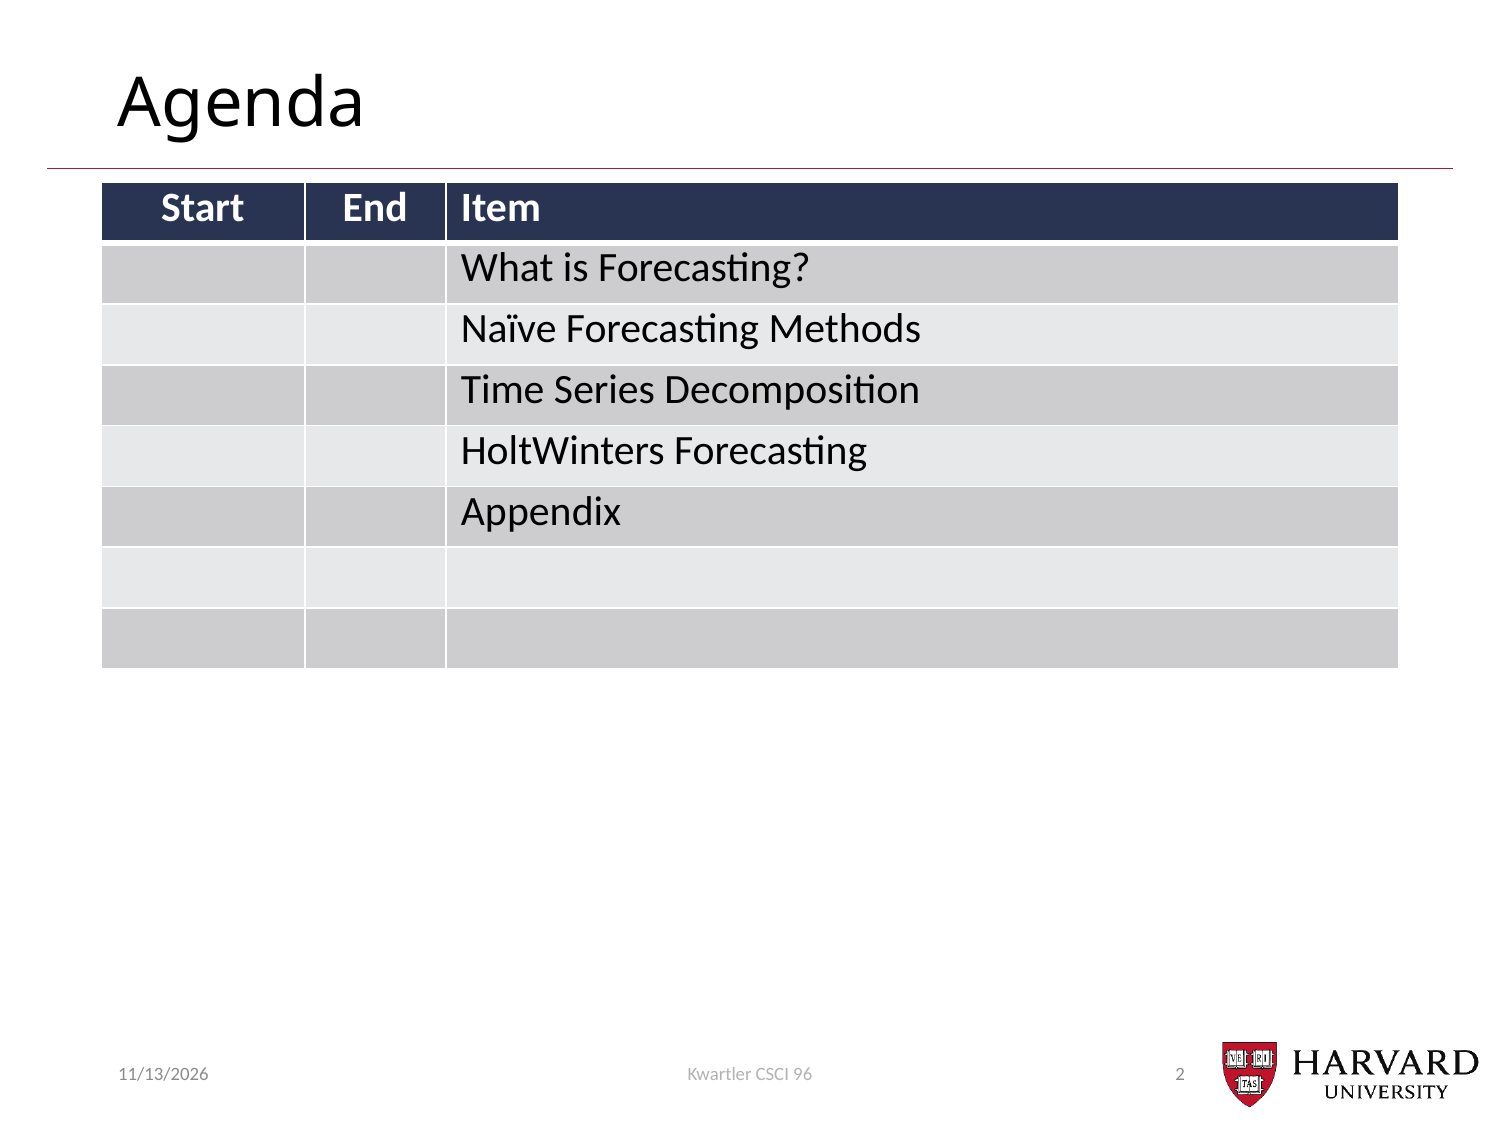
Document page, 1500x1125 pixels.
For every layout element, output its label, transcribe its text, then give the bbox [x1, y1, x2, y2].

table_cell [306, 609, 445, 668]
table_cell [102, 305, 304, 364]
table_cell [102, 426, 304, 486]
table_cell [306, 366, 445, 425]
table_cell HoltWinters Forecasting [447, 426, 1398, 486]
table_header End [306, 183, 445, 240]
table_cell [447, 609, 1398, 668]
table_cell [306, 487, 445, 546]
table_cell [102, 246, 304, 303]
table_cell [102, 609, 304, 668]
table_cell [102, 366, 304, 425]
table_cell Time Series Decomposition [447, 366, 1398, 425]
footer Kwartler CSCI 96 [496, 1042, 1004, 1103]
table_cell Naïve Forecasting Methods [447, 305, 1398, 364]
table_cell [306, 305, 445, 364]
table_cell [447, 548, 1398, 607]
table_cell [102, 548, 304, 607]
table_cell [102, 487, 304, 546]
table_header Item [447, 183, 1398, 240]
table_cell What is Forecasting? [447, 246, 1398, 303]
table_cell [306, 548, 445, 607]
slide_number 2 [1059, 1042, 1200, 1103]
table_cell [306, 246, 445, 303]
title Agenda [103, 59, 1397, 157]
picture [1200, 1024, 1500, 1125]
table_header Start [102, 183, 304, 240]
table_cell [306, 426, 445, 486]
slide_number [103, 1042, 441, 1103]
table_cell Appendix [447, 487, 1398, 546]
